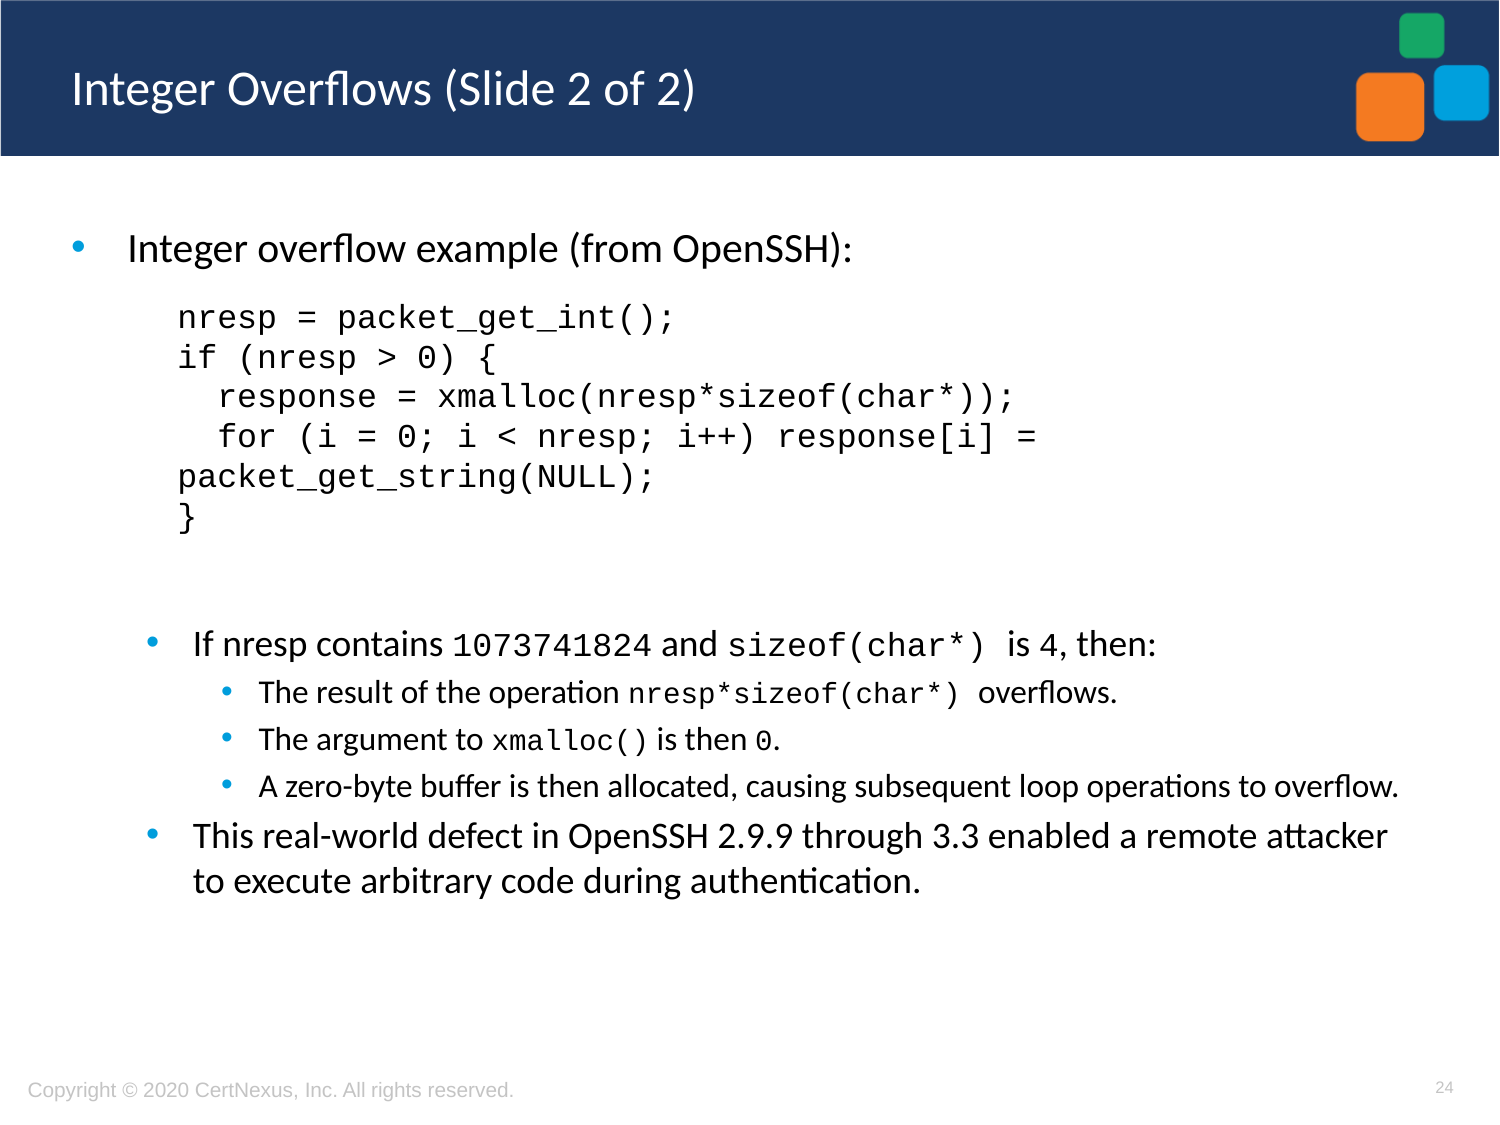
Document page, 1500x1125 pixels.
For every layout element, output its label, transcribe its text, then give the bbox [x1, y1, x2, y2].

picture [0, 0, 1500, 156]
list Integer overflow example (from OpenSSH): If nresp contains 1073741824 and sizeof(char*) is 4, then: The result of the operation nresp*sizeof(char*) overflows. The argument to xmalloc() is then 0. A zero-byte buffer is then allocated, causing subsequent loop operations to overflow. This real-world defect in OpenSSH 2.9.9 through 3.3 enabled a remote attacker to execute arbitrary code during authentication. [56, 213, 1444, 1021]
text_box nresp = packet_get_int(); if (nresp > 0) { response = xmalloc(nresp*sizeof(char*)); for (i = 0; i < nresp; i++) response[i] = packet_get_string(NULL); } [162, 287, 1311, 542]
title Integer Overflows (Slide 2 of 2) [56, 16, 1350, 155]
slide_number 24 [1118, 1057, 1469, 1118]
